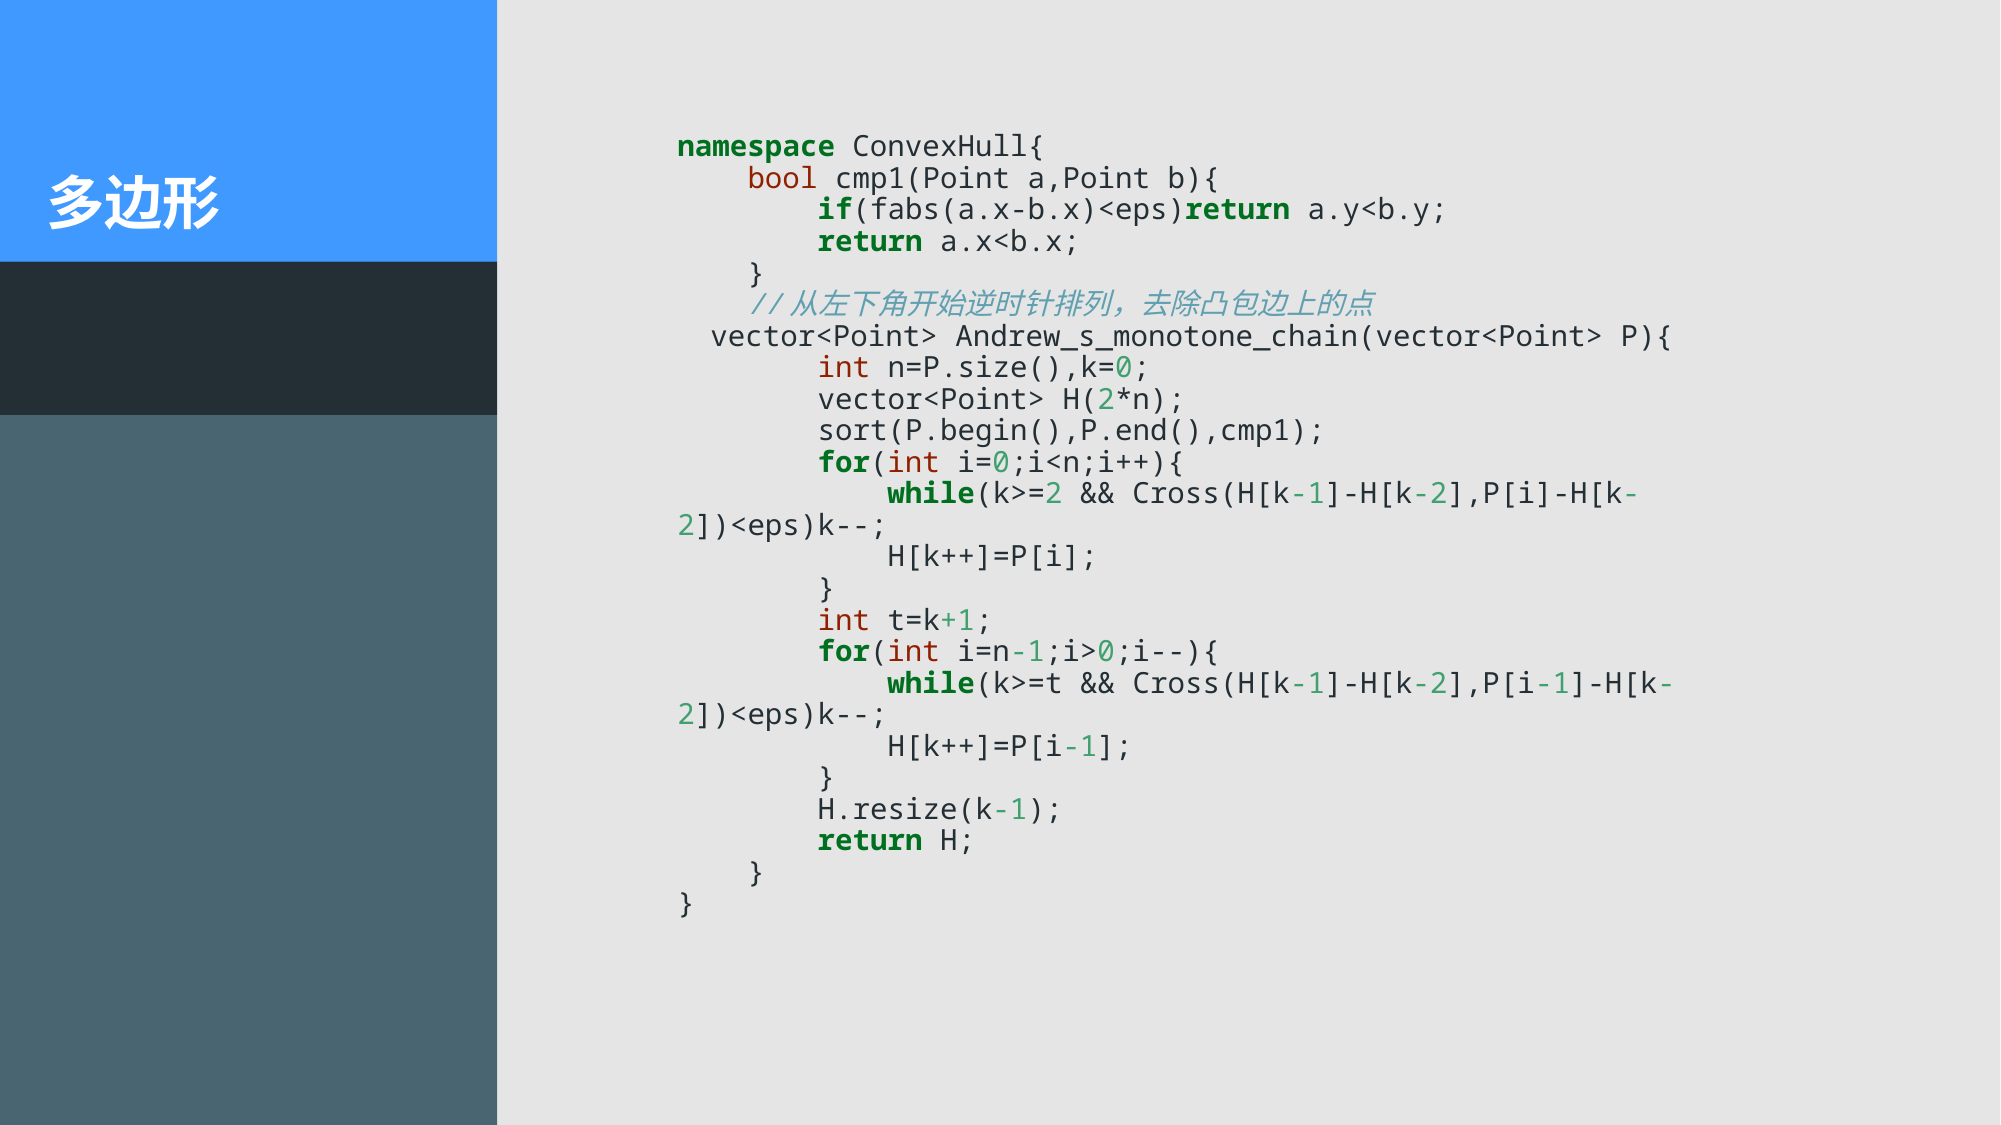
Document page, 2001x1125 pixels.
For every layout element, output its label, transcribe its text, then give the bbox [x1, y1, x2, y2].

list namespace ConvexHull{ bool cmp1(Point a,Point b){ if(fabs(a.x-b.x)<eps)return a.y<b.y; return a.x<b.x; } //从左下角开始逆时针排列，去除凸包边上的点 vector<Point> Andrew_s_monotone_chain(vector<Point> P){ int n=P.size(),k=0; vector<Point> H(2*n); sort(P.begin(),P.end(),cmp1); for(int i=0;i<n;i++){ while(k>=2 && Cross(H[k-1]-H[k-2],P[i]-H[k-2])<eps)k--; H[k++]=P[i]; } int t=k+1; for(int i=n-1;i>0;i--){ while(k>=t && Cross(H[k-1]-H[k-2],P[i-1]-H[k-2])<eps)k--; H[k++]=P[i-1]; } H.resize(k-1); return H; } } [662, 124, 1863, 1002]
picture [0, 0, 2001, 1125]
title 多边形 [31, 154, 459, 257]
